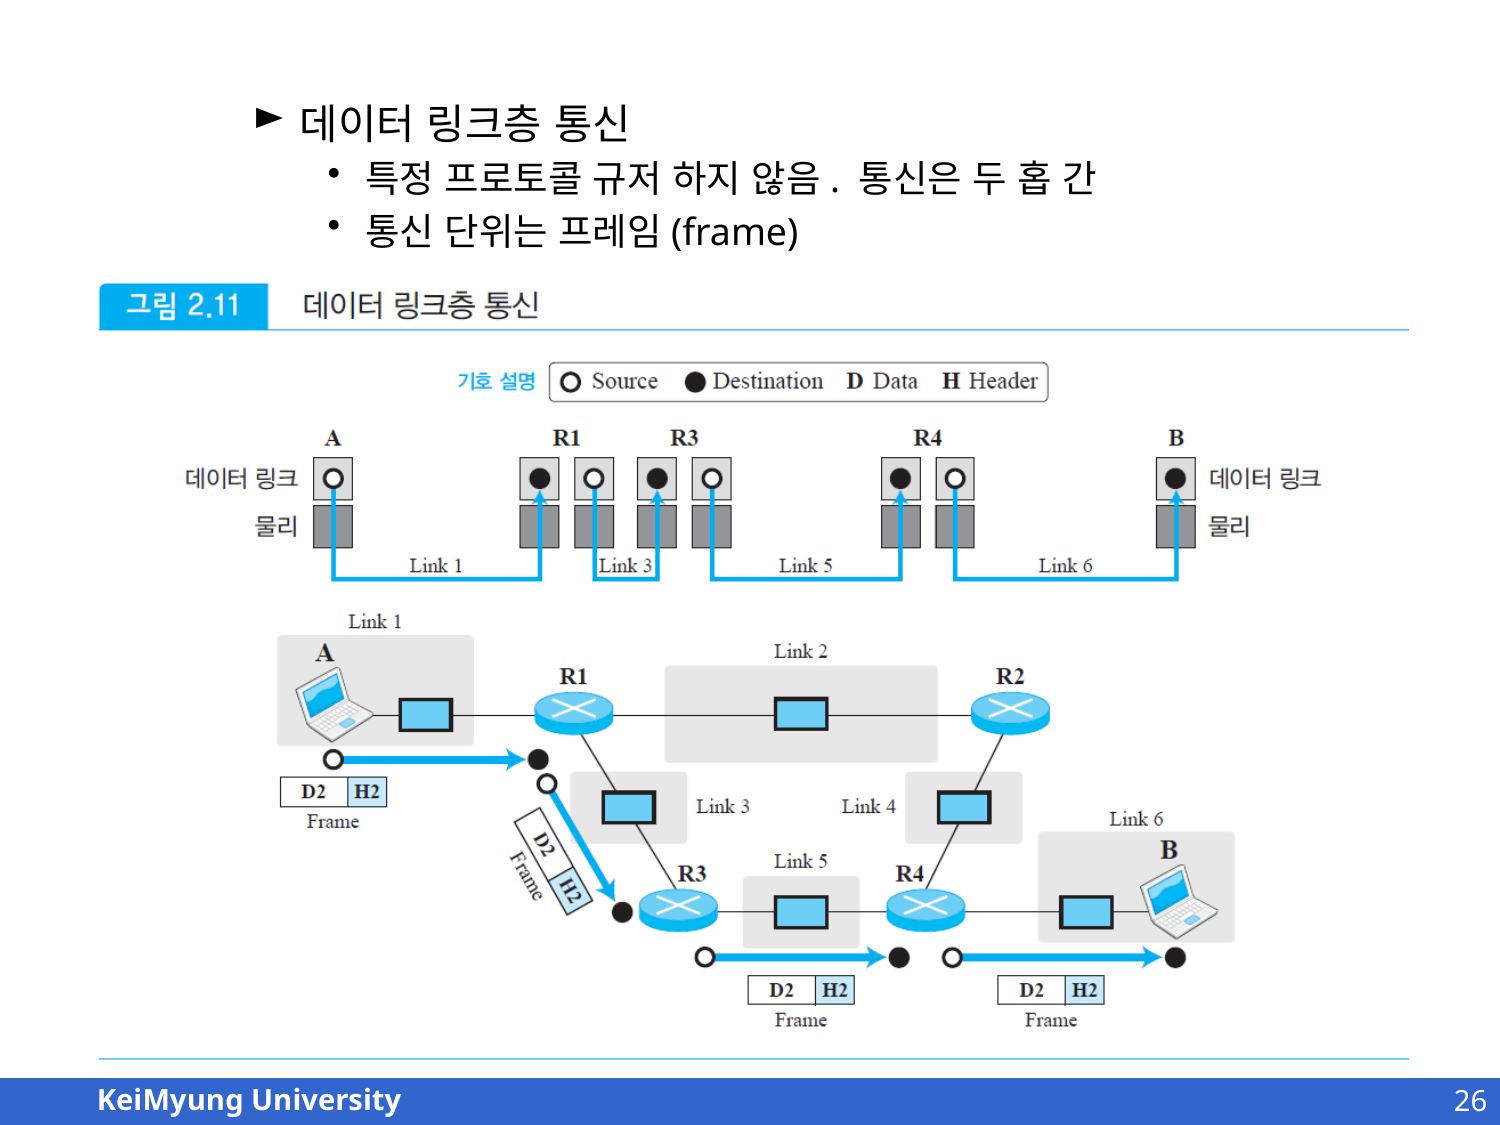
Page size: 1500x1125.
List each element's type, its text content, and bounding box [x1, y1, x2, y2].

list 데이터 링크층 통신 특정 프로토콜 규저 하지 않음. 통신은 두 홉 간 통신 단위는 프레임(frame) [162, 89, 1438, 878]
slide_number 26 [1189, 1074, 1500, 1125]
picture [85, 270, 1424, 1071]
